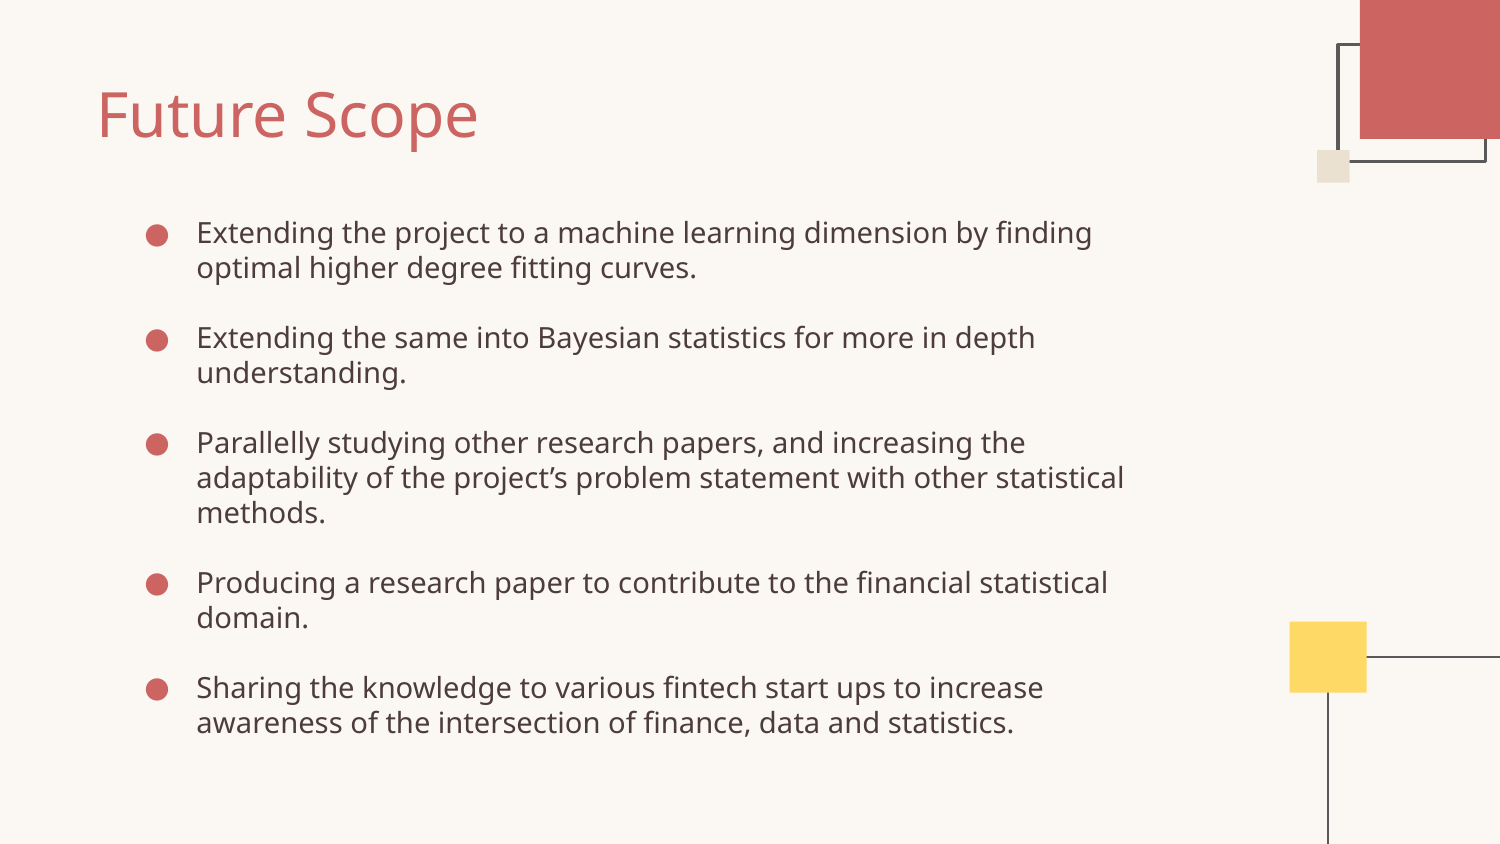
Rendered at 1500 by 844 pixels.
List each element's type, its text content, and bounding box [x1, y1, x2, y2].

list Extending the project to a machine learning dimension by finding optimal higher degree fitting curves. Extending the same into Bayesian statistics for more in depth understanding. Parallelly studying other research papers, and increasing the adaptability of the project’s problem statement with other statistical methods. Producing a research paper to contribute to the financial statistical domain. Sharing the knowledge to various fintech start ups to increase awareness of the intersection of finance, data and statistics. [106, 199, 1175, 730]
title Future Scope [81, 65, 1479, 160]
